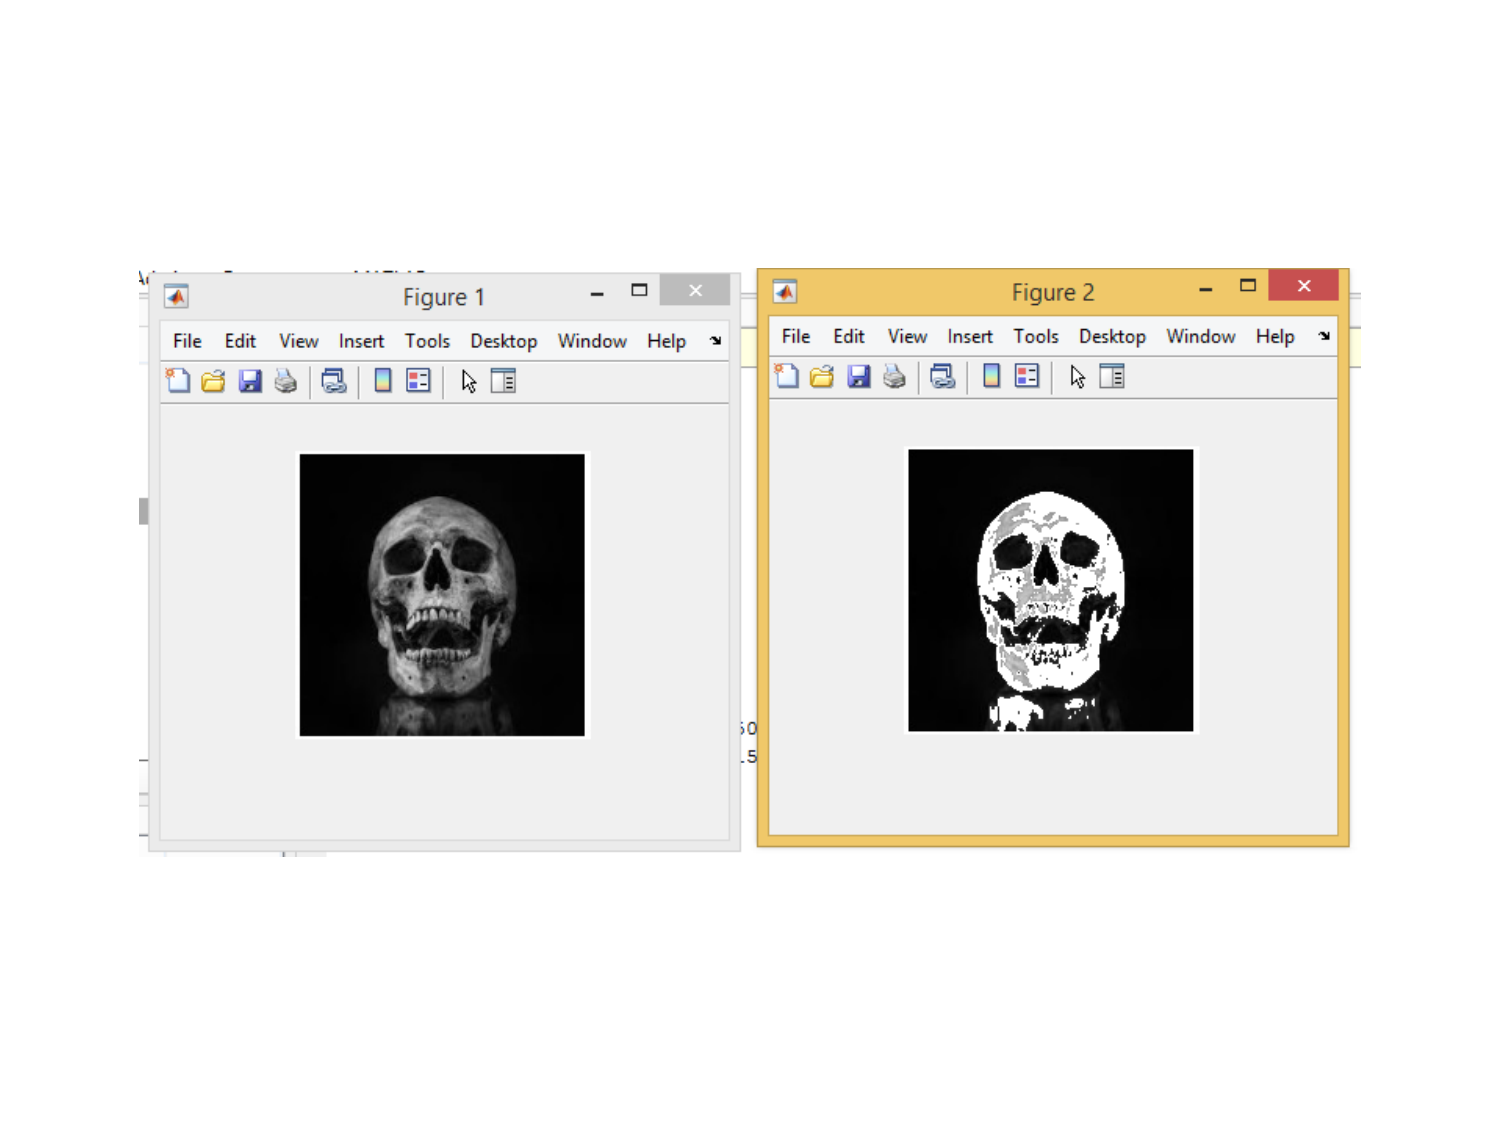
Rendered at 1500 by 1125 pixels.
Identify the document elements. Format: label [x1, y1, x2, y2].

picture [139, 268, 1361, 857]
